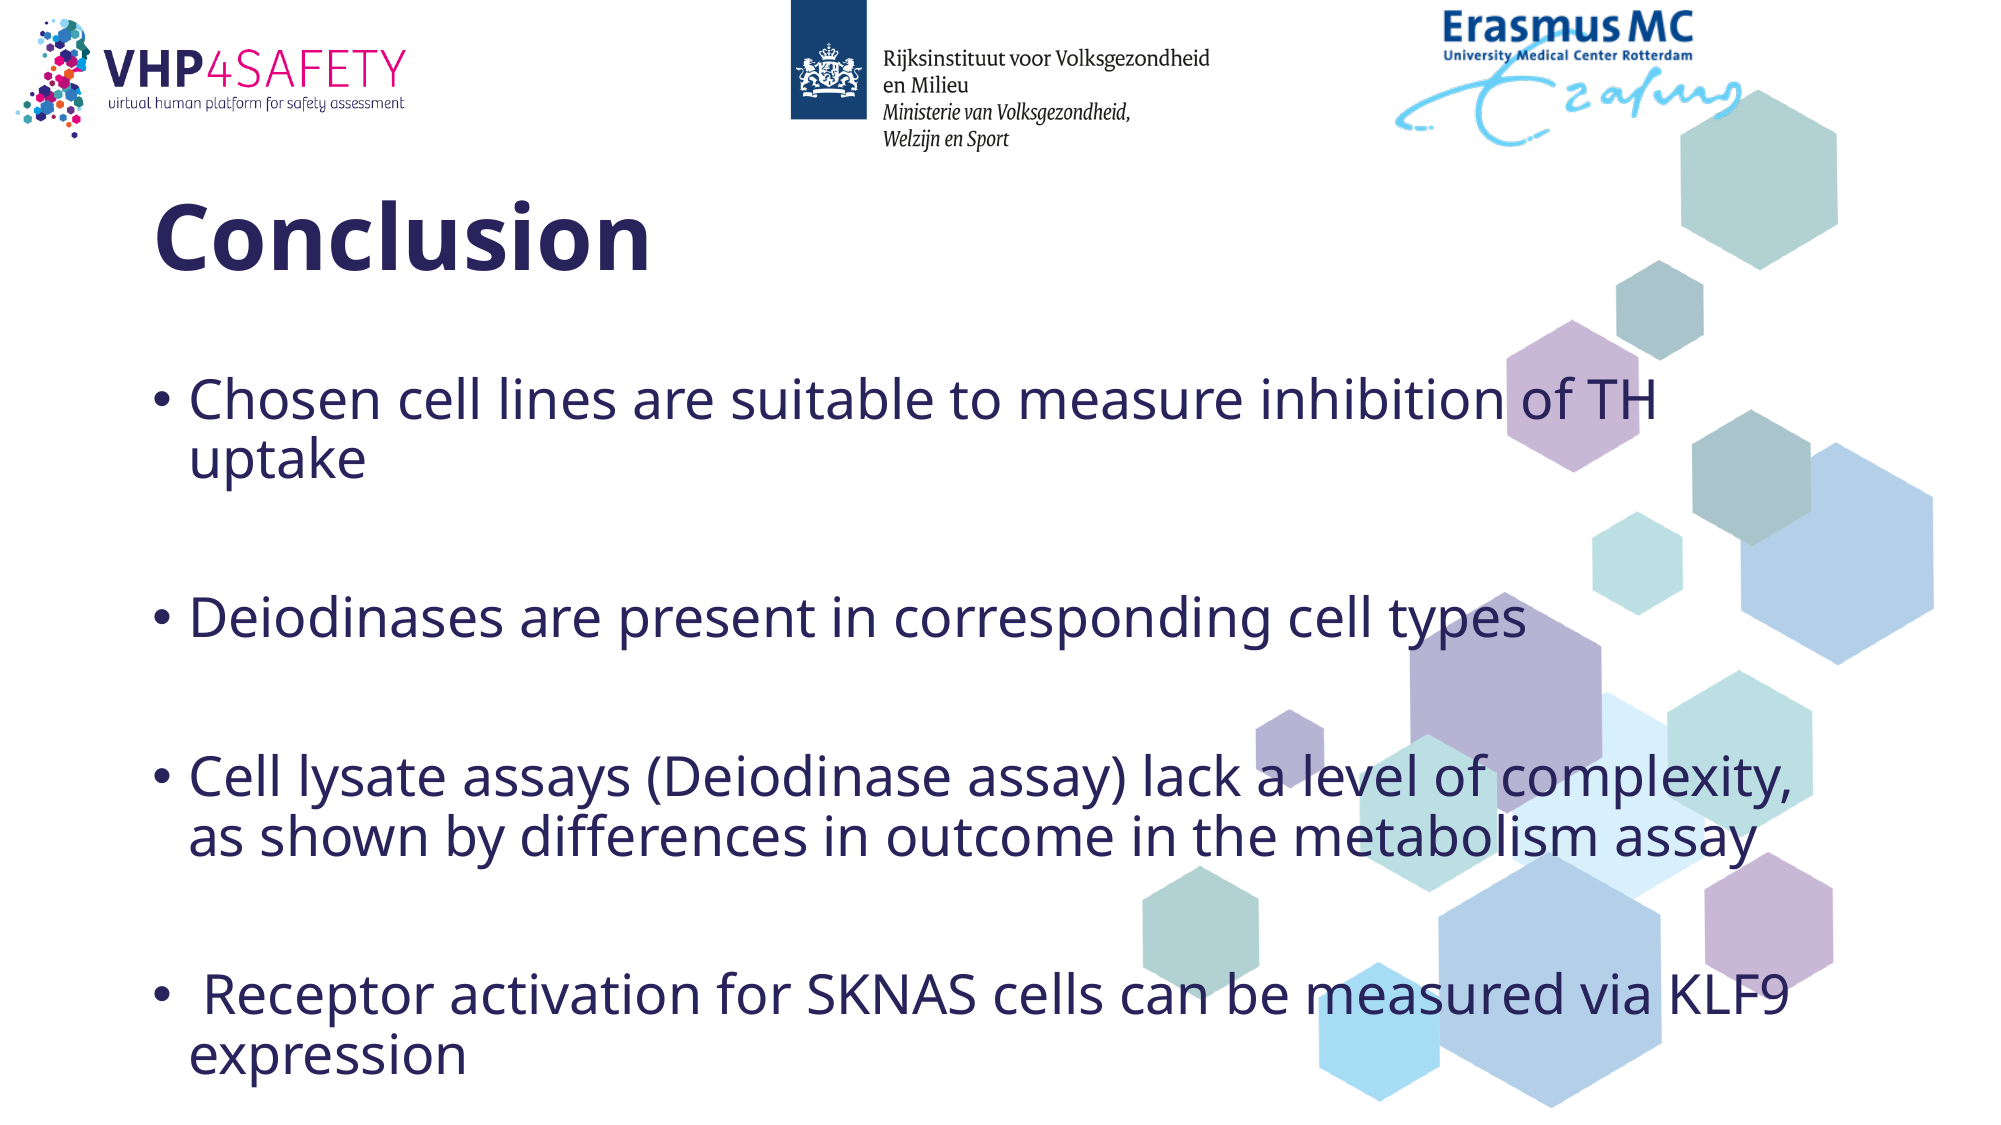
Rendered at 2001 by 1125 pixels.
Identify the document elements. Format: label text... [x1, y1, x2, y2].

picture [1395, 10, 1742, 147]
picture [753, 0, 1247, 184]
picture [0, 0, 430, 157]
list Chosen cell lines are suitable to measure inhibition of TH uptake Deiodinases are present in corresponding cell types Cell lysate assays (Deiodinase assay) lack a level of complexity, as shown by differences in outcome in the metabolism assay Receptor activation for SKNAS cells can be measured via KLF9 expression [137, 364, 1863, 1098]
title Conclusion [137, 131, 1863, 350]
